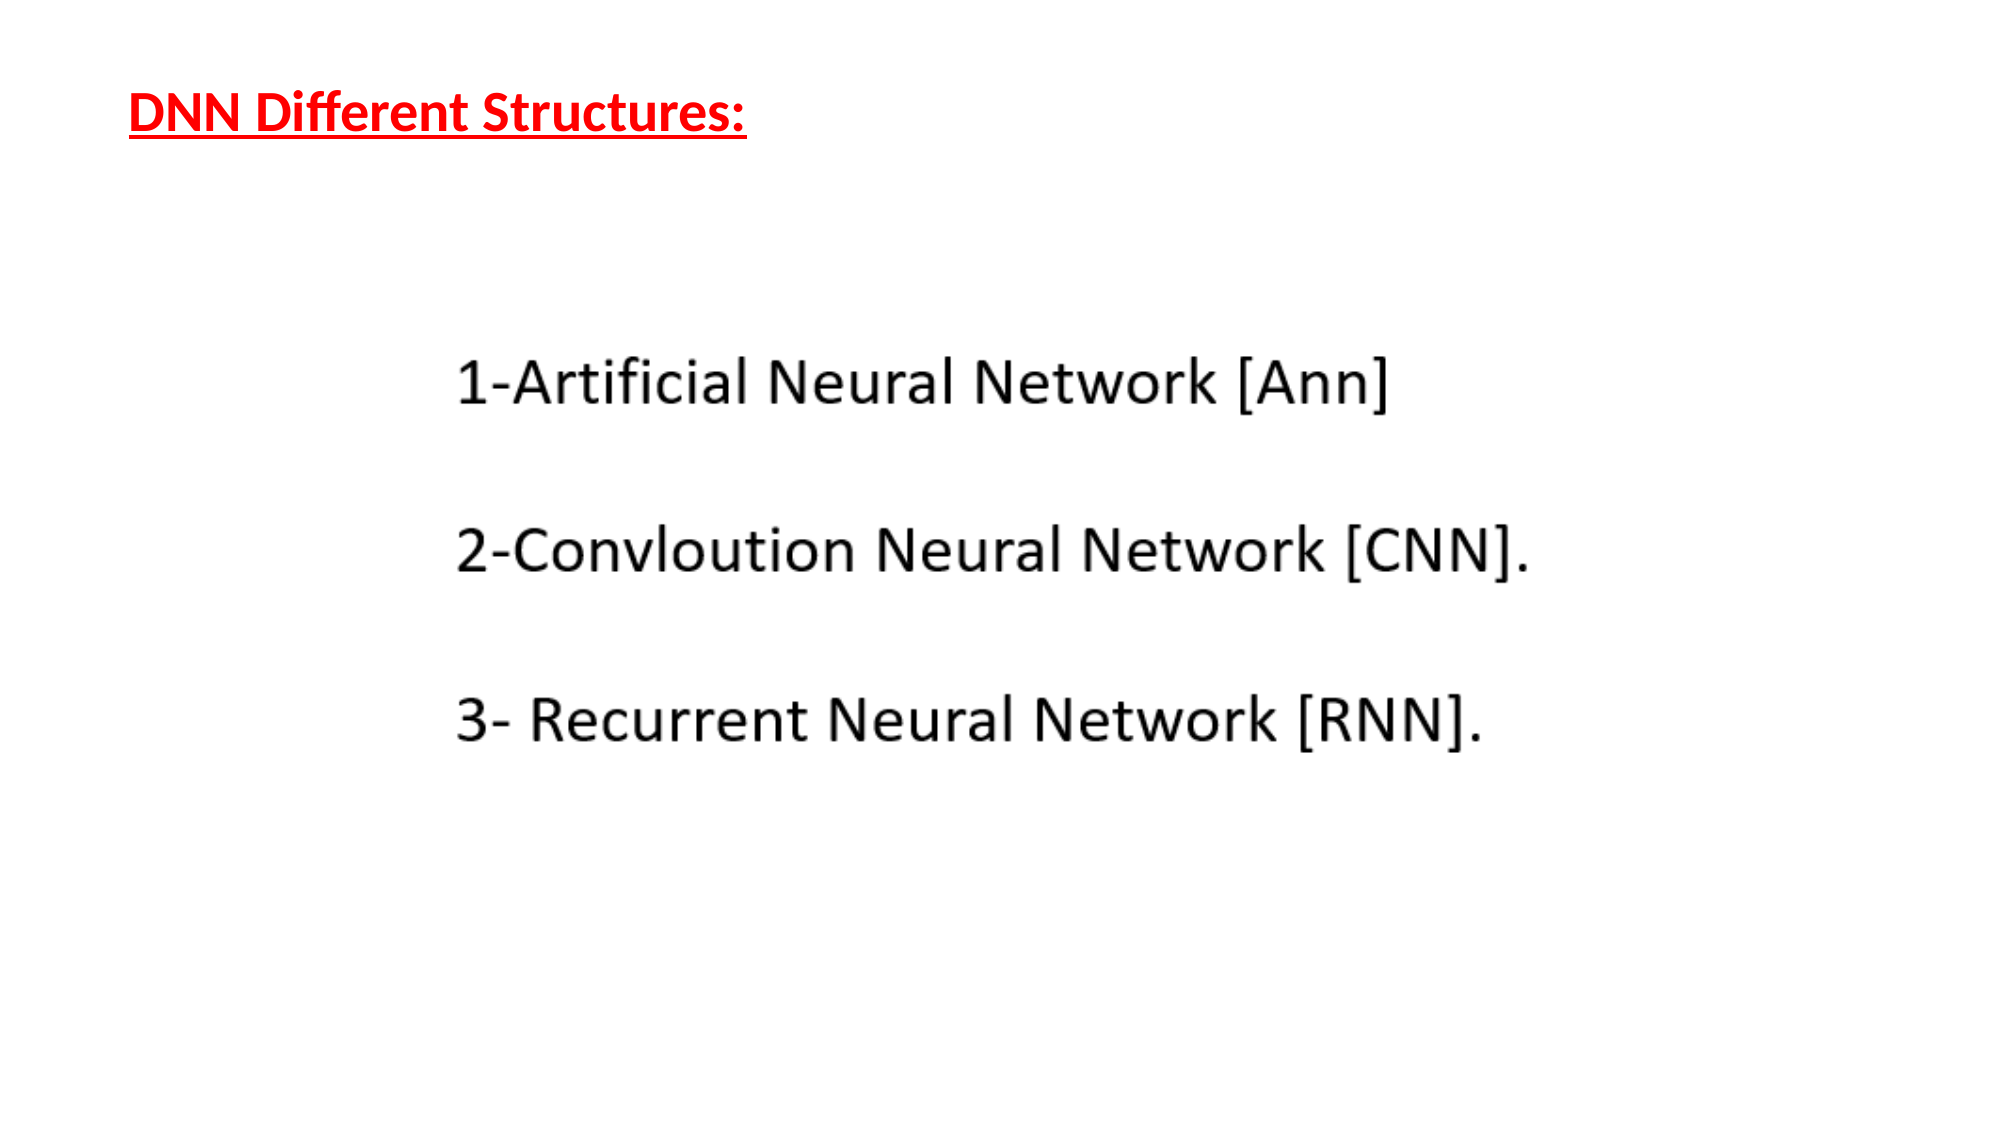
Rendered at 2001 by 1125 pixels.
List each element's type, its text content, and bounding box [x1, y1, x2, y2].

text_box DNN Different Structures: [113, 65, 1507, 151]
picture [406, 306, 1593, 819]
